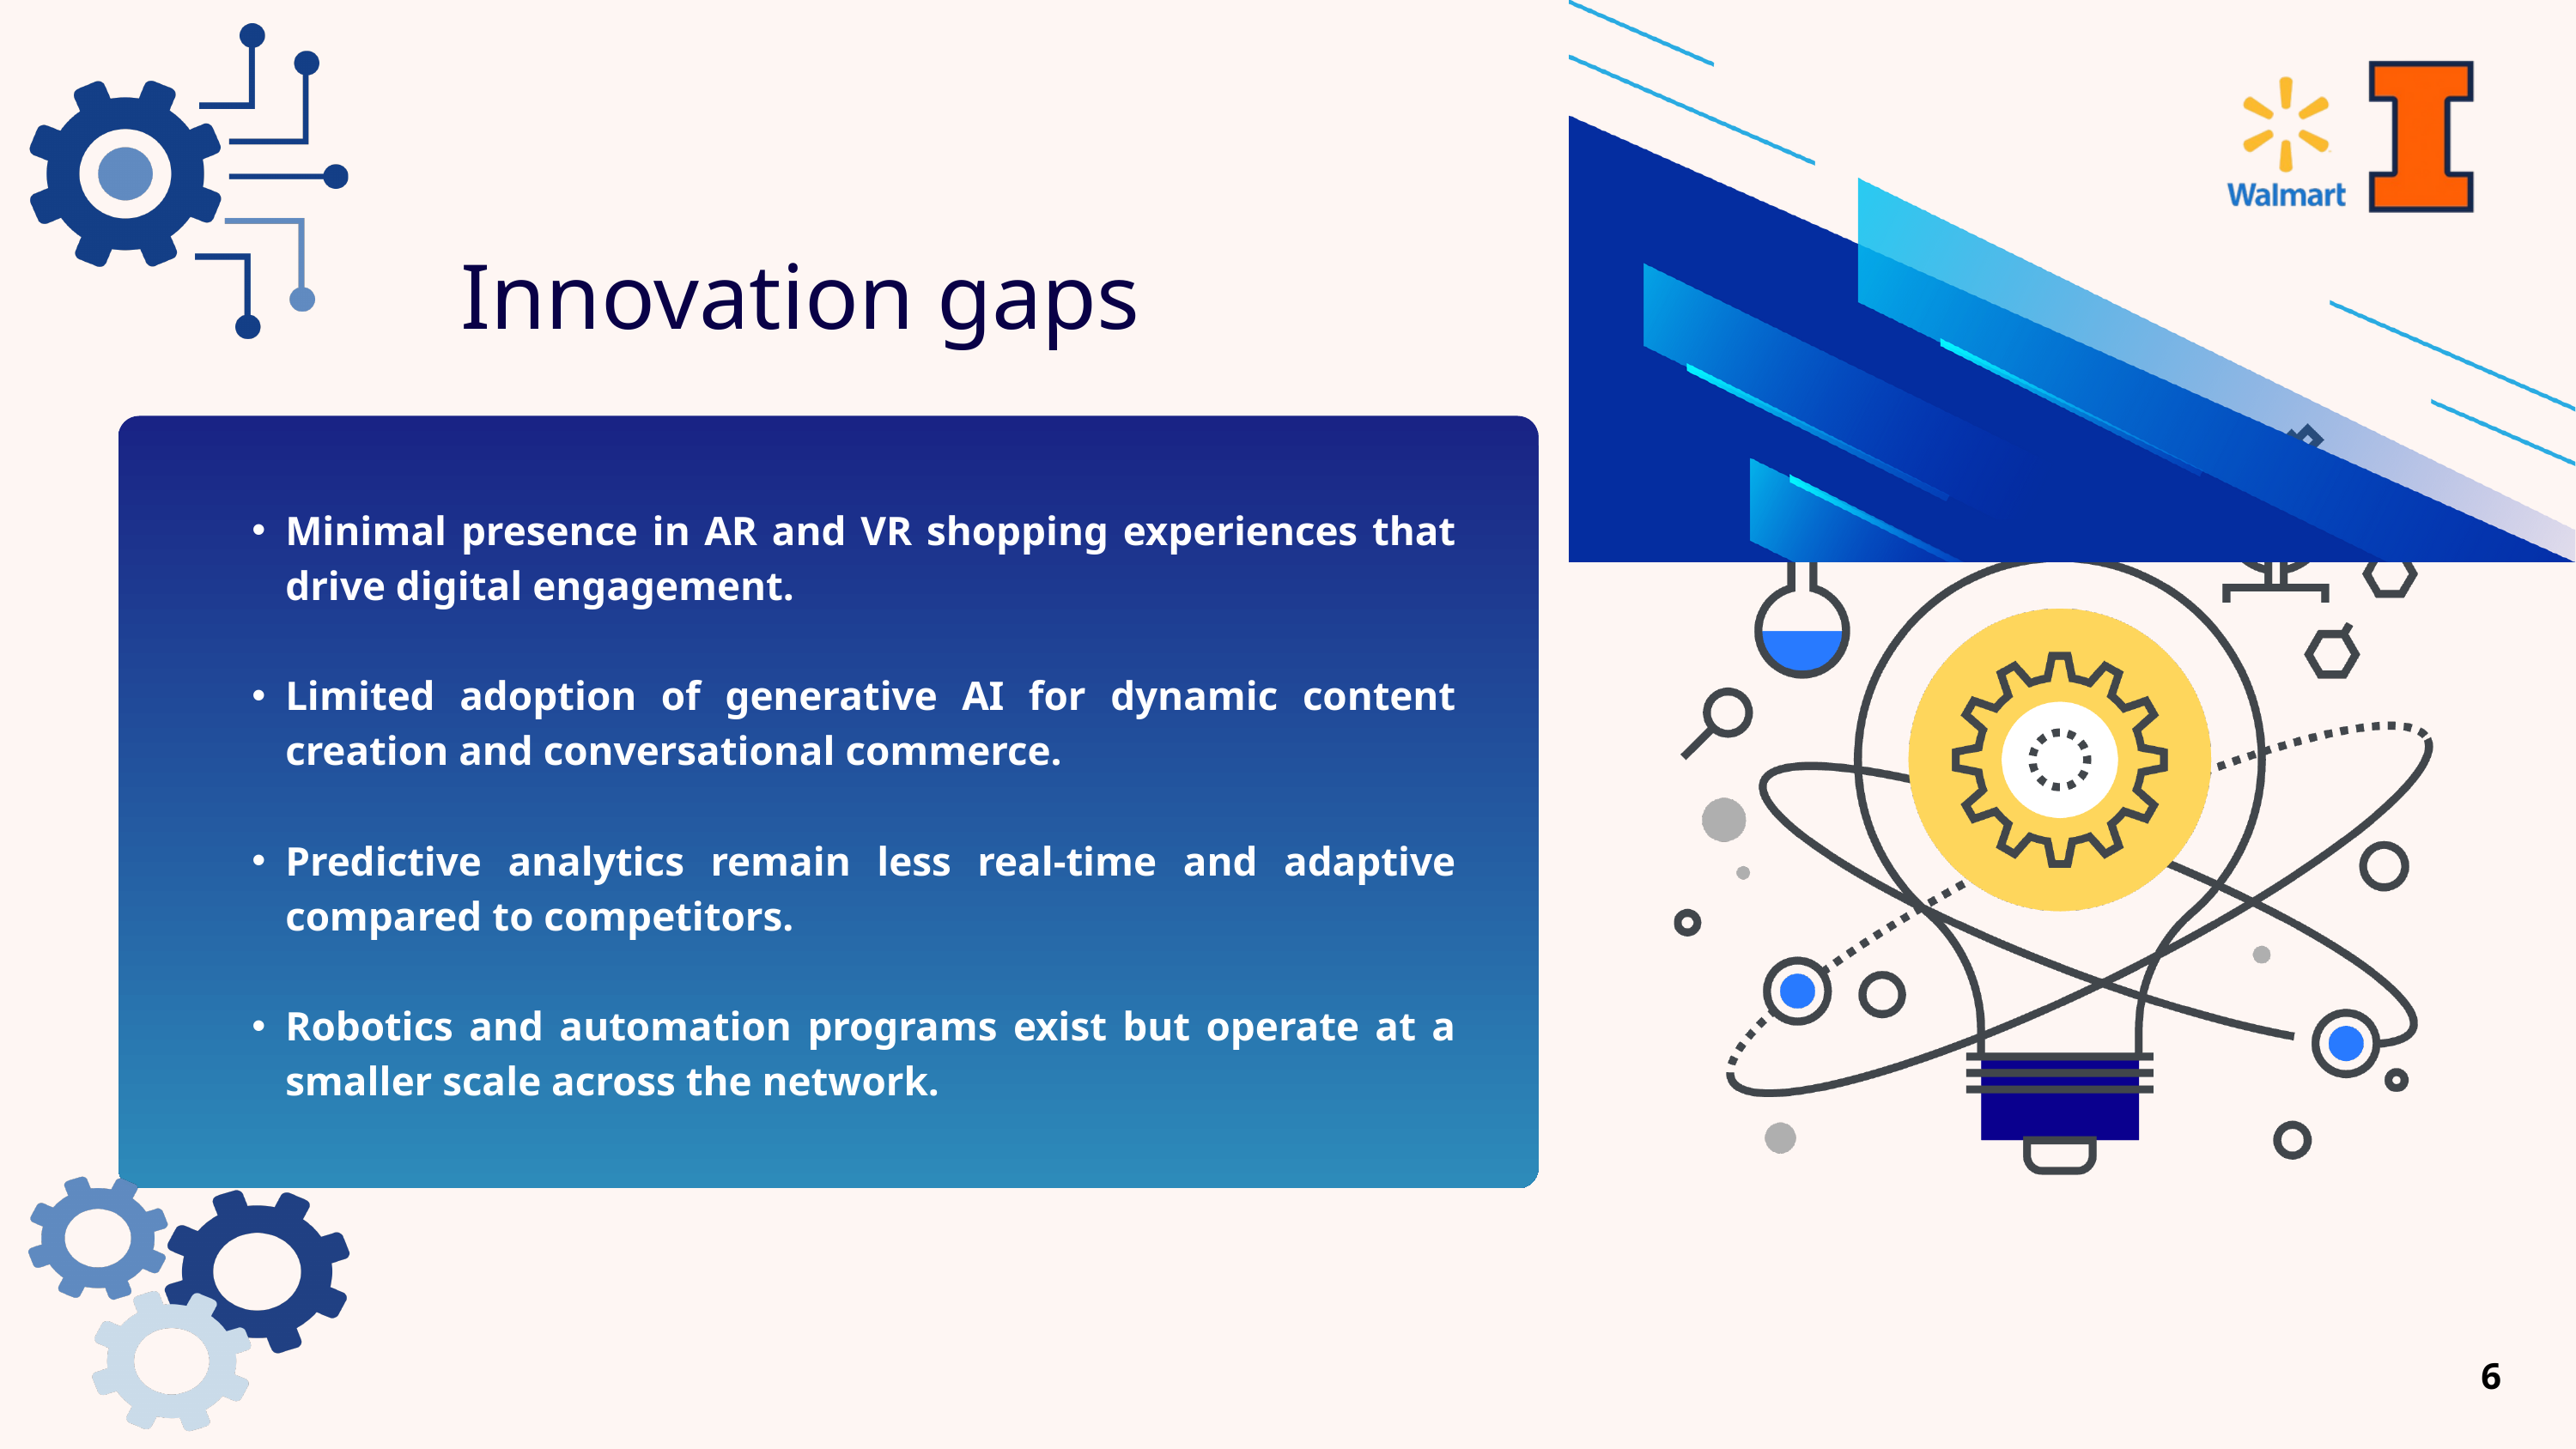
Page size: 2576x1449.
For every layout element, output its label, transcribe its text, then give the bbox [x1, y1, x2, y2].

text_box Innovation gaps [144, 259, 1456, 348]
text_box [1568, 0, 2576, 562]
text_box 6 [2481, 1346, 2502, 1397]
text_box [28, 23, 349, 339]
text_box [118, 415, 1539, 1189]
text_box [2209, 57, 2498, 221]
text_box [1674, 562, 2451, 1175]
text_box [27, 1176, 350, 1432]
